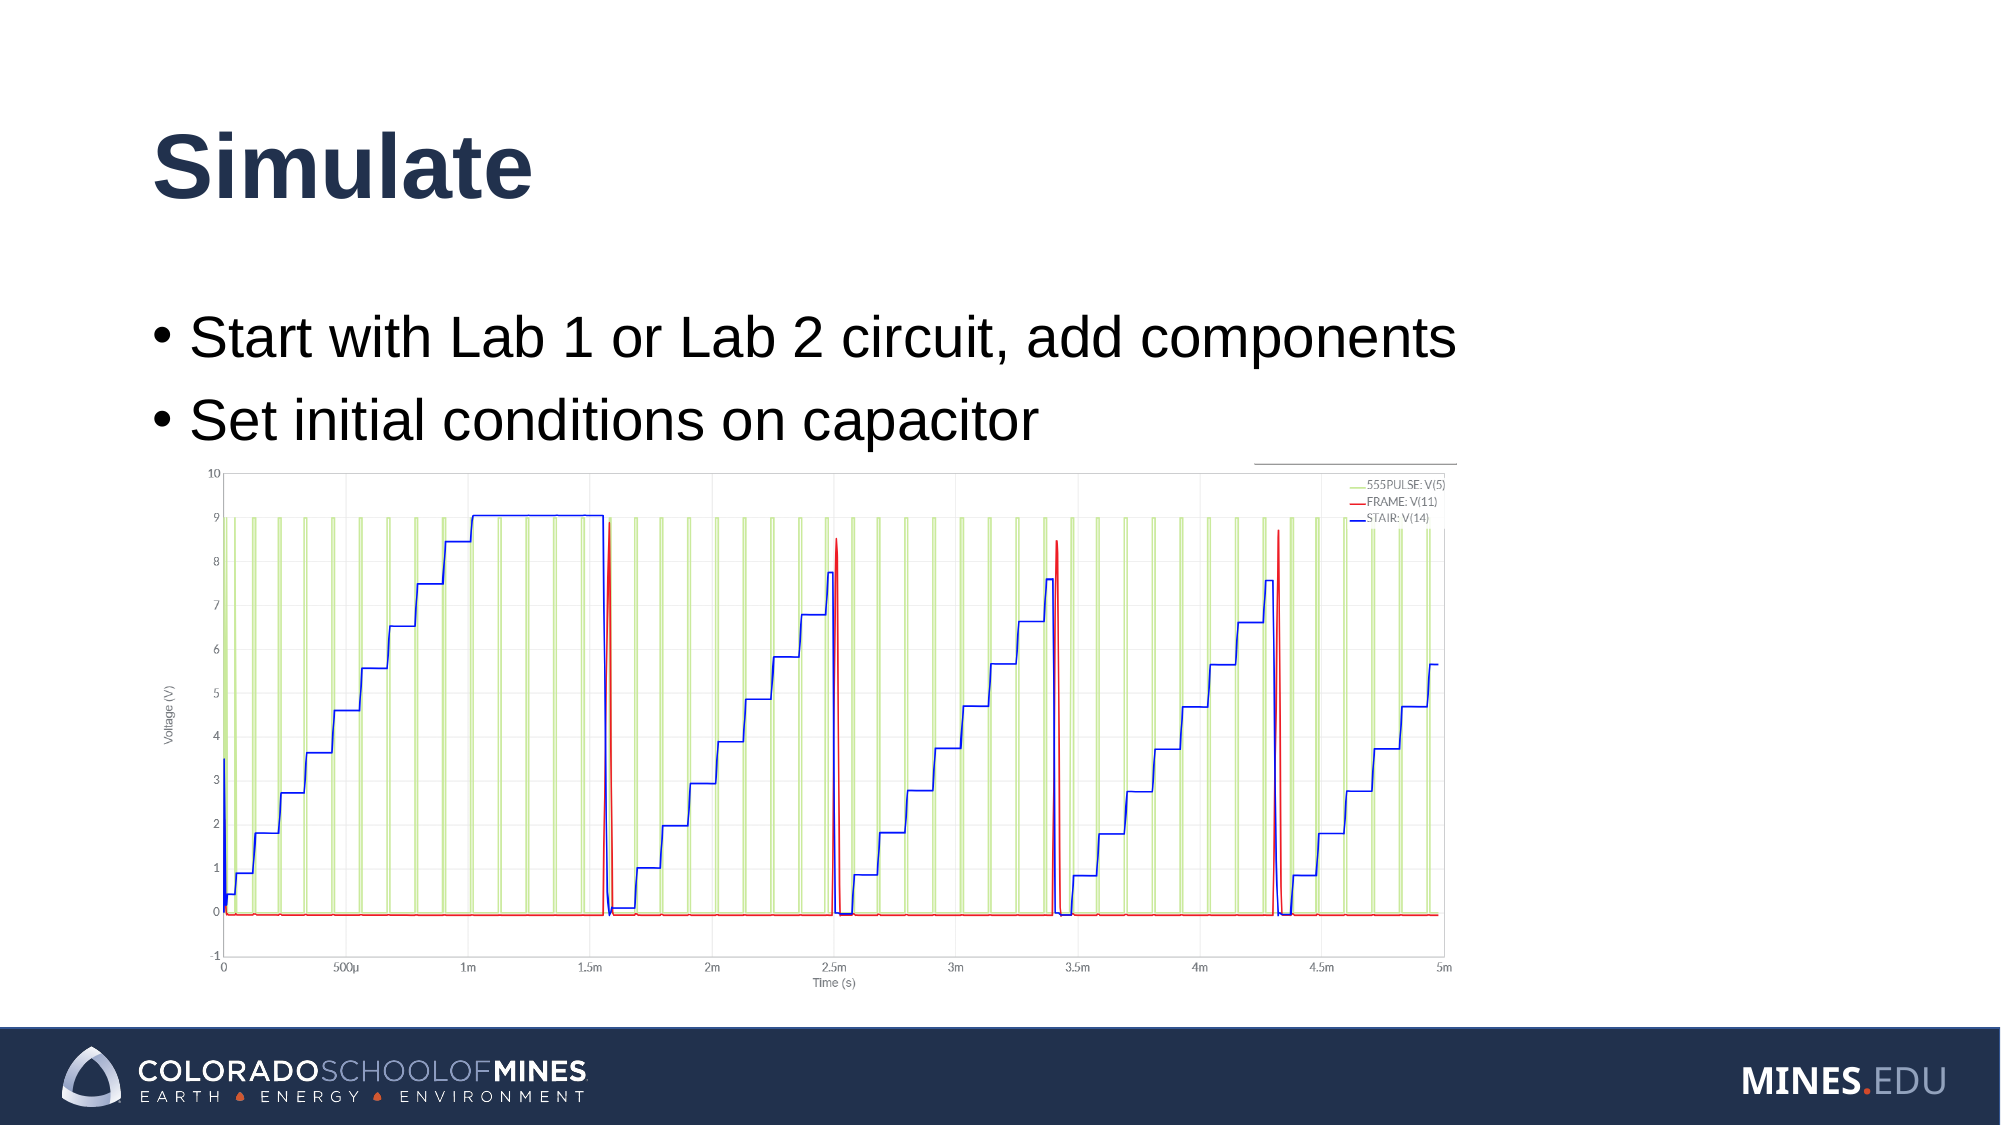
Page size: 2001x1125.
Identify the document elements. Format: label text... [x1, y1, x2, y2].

picture [160, 463, 1457, 992]
list Start with Lab 1 or Lab 2 circuit, add components Set initial conditions on capacitor [137, 299, 1863, 889]
picture [62, 1046, 588, 1107]
title Simulate [137, 59, 1863, 278]
